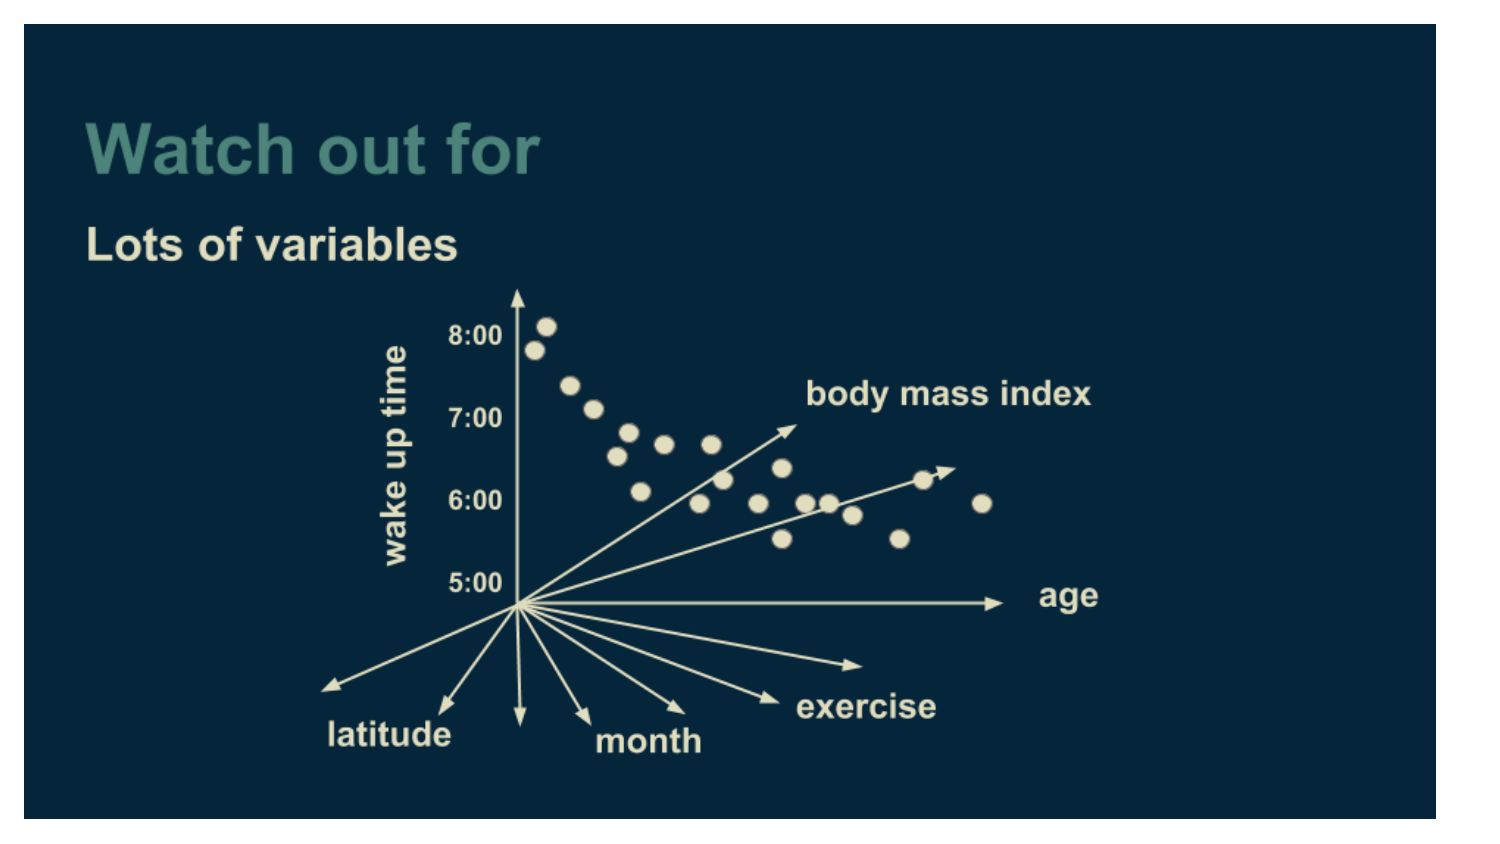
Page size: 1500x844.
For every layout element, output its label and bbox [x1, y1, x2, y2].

picture [24, 24, 1437, 819]
